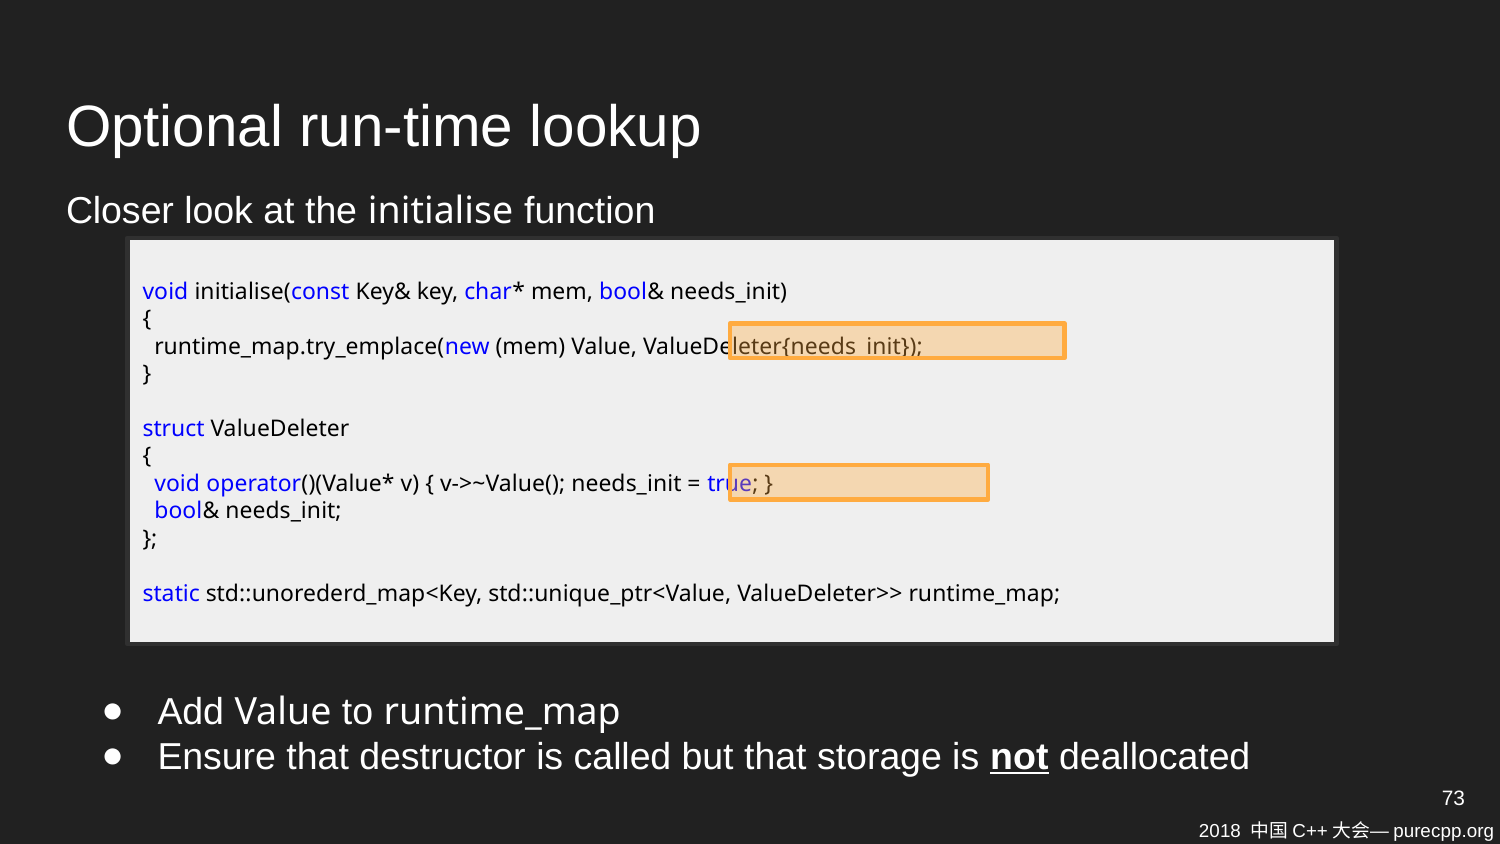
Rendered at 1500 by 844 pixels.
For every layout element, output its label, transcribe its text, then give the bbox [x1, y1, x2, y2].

list Add Value to runtime_map Ensure that destructor is called but that storage is not deallocated [67, 672, 1397, 844]
text_box [730, 323, 1065, 359]
list Closer look at the initialise function [51, 164, 1449, 238]
text_box [730, 464, 988, 500]
text_box void initialise(const Key& key, char* mem, bool& needs_init) { runtime_map.try_emplace(new (mem) Value, ValueDeleter{needs_init}); } struct ValueDeleter { void operator()(Value* v) { v->~Value(); needs_init = true; } bool& needs_init; }; static std::unorederd_map<Key, std::unique_ptr<Value, ValueDeleter>> runtime_map; [127, 237, 1337, 645]
slide_number 73 [1389, 764, 1480, 830]
title Optional run-time lookup [51, 72, 1449, 164]
